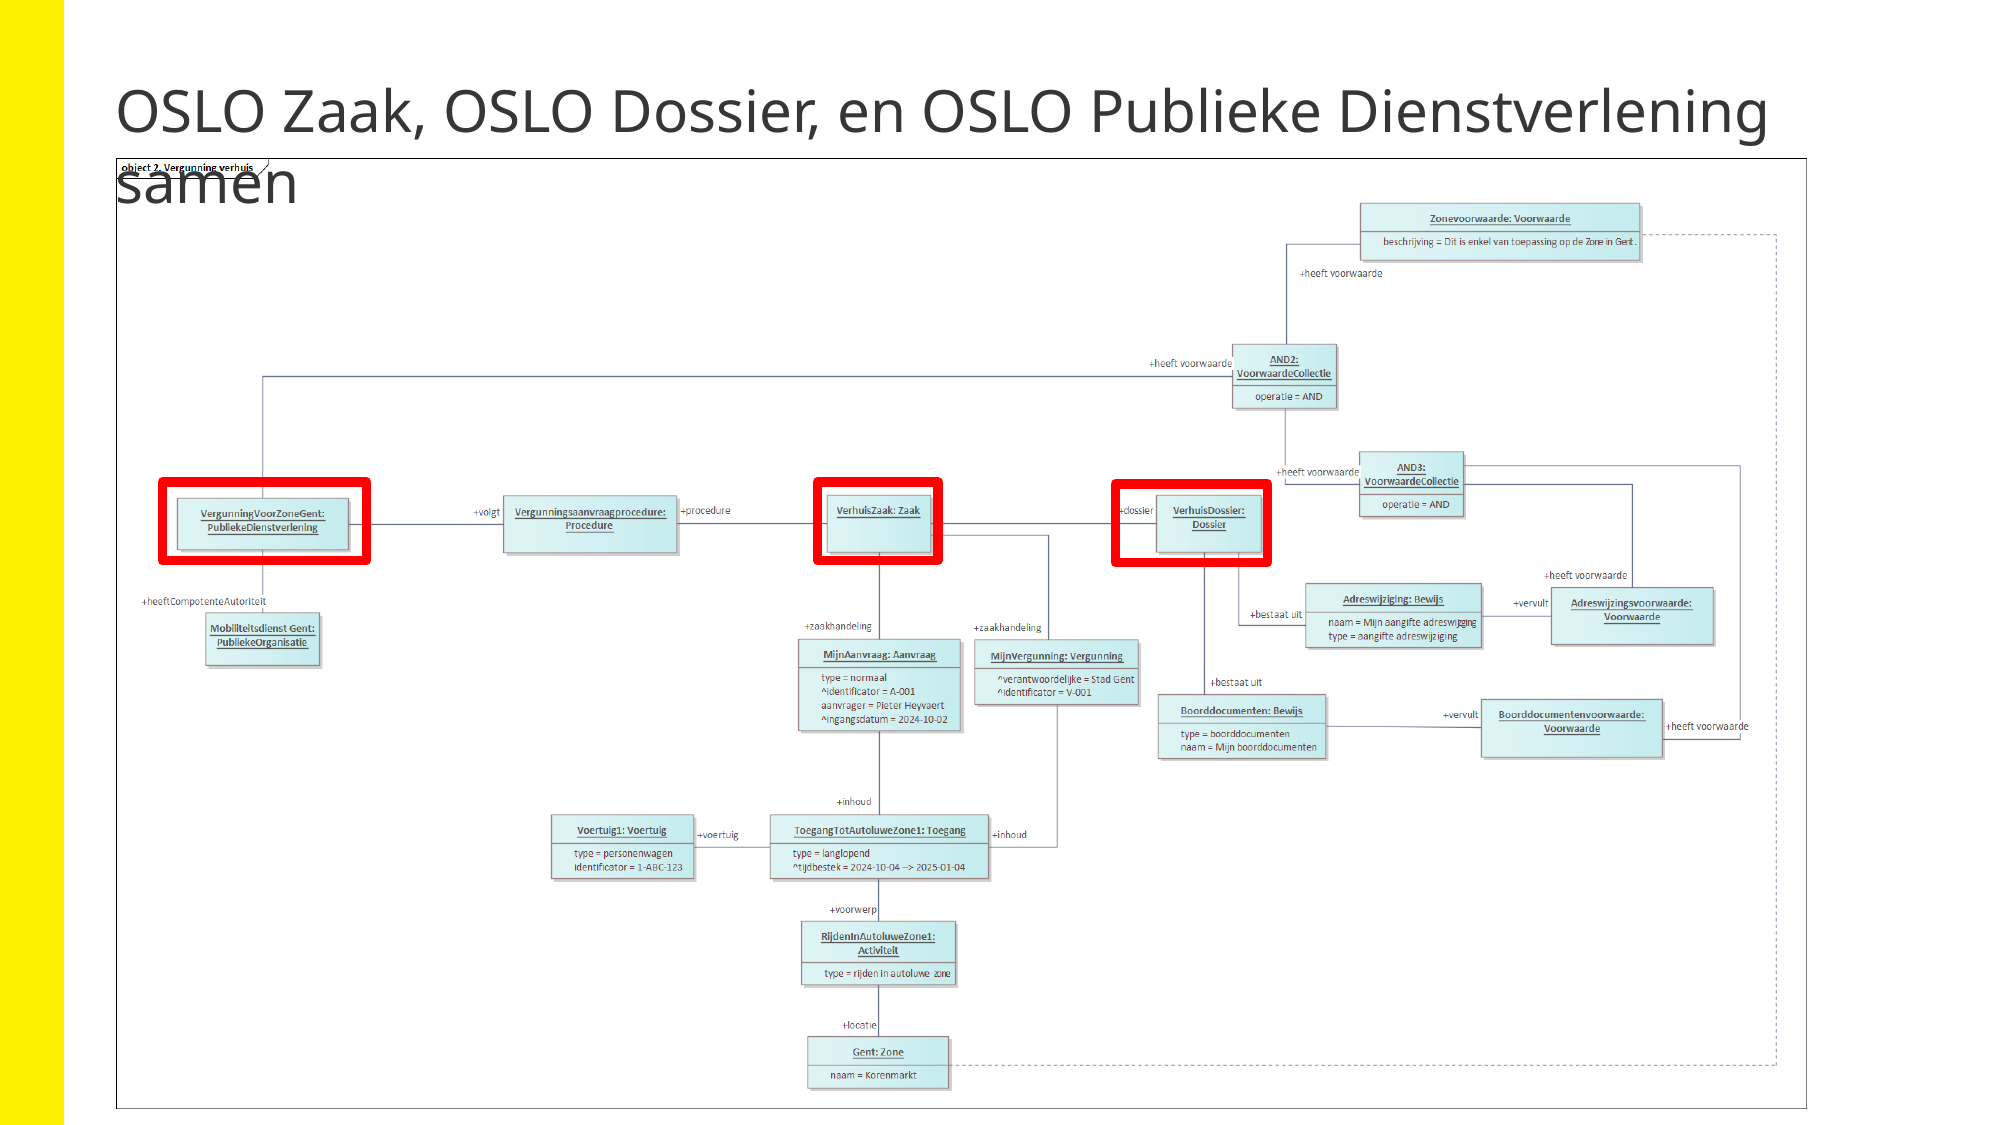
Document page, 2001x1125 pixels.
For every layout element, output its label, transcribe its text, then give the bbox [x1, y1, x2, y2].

picture [115, 157, 1808, 1110]
title OSLO Zaak, OSLO Dossier, en OSLO Publieke Dienstverlening samen [100, 57, 1960, 241]
